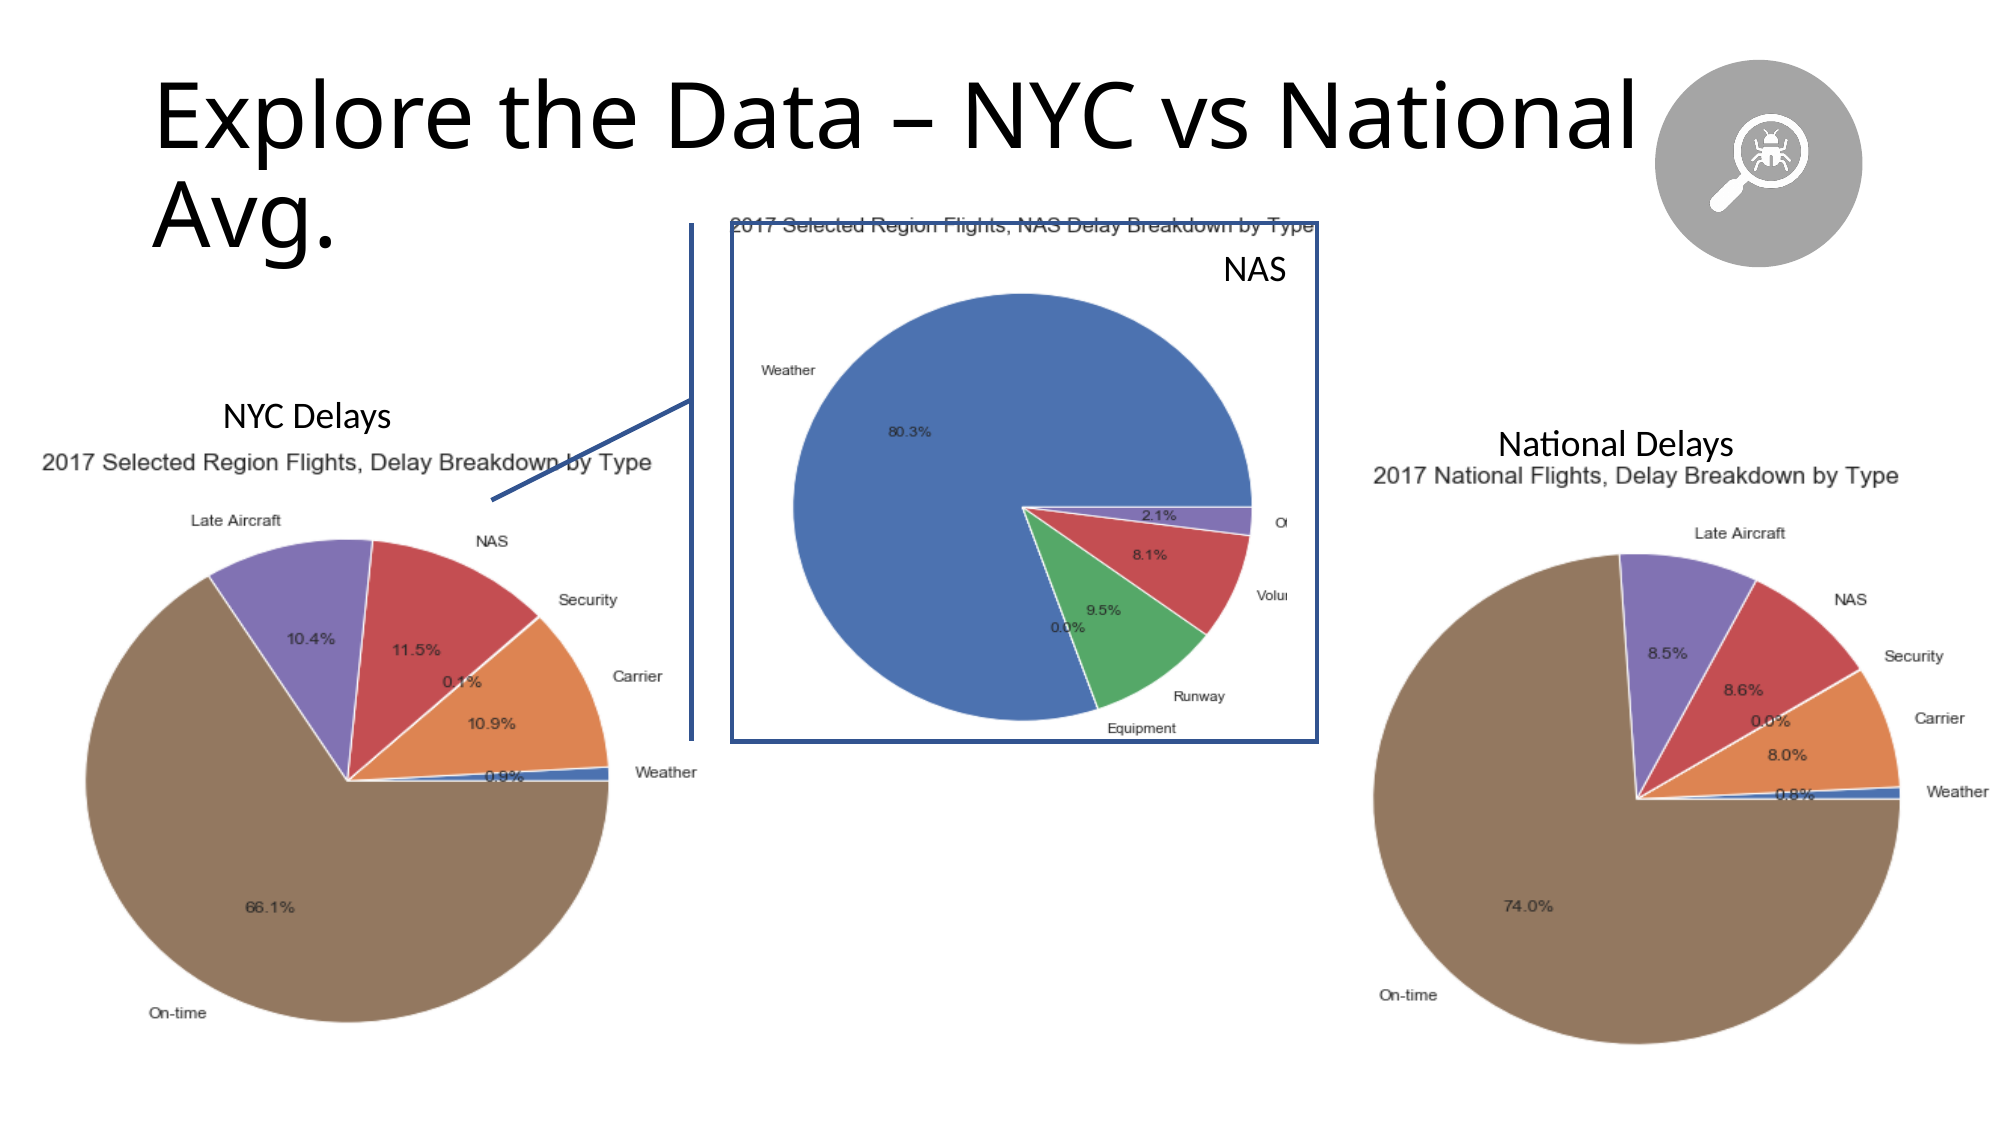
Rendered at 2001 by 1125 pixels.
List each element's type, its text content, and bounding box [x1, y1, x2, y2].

picture [0, 444, 708, 1102]
title Explore the Data – NYC vs National Avg. [137, 59, 1863, 278]
picture [718, 209, 2000, 1125]
text_box [1698, 103, 1819, 224]
text_box NYC Delays [208, 384, 463, 444]
text_box [1655, 59, 1863, 268]
text_box National Delays [1483, 411, 1757, 457]
text_box [601, 223, 693, 444]
